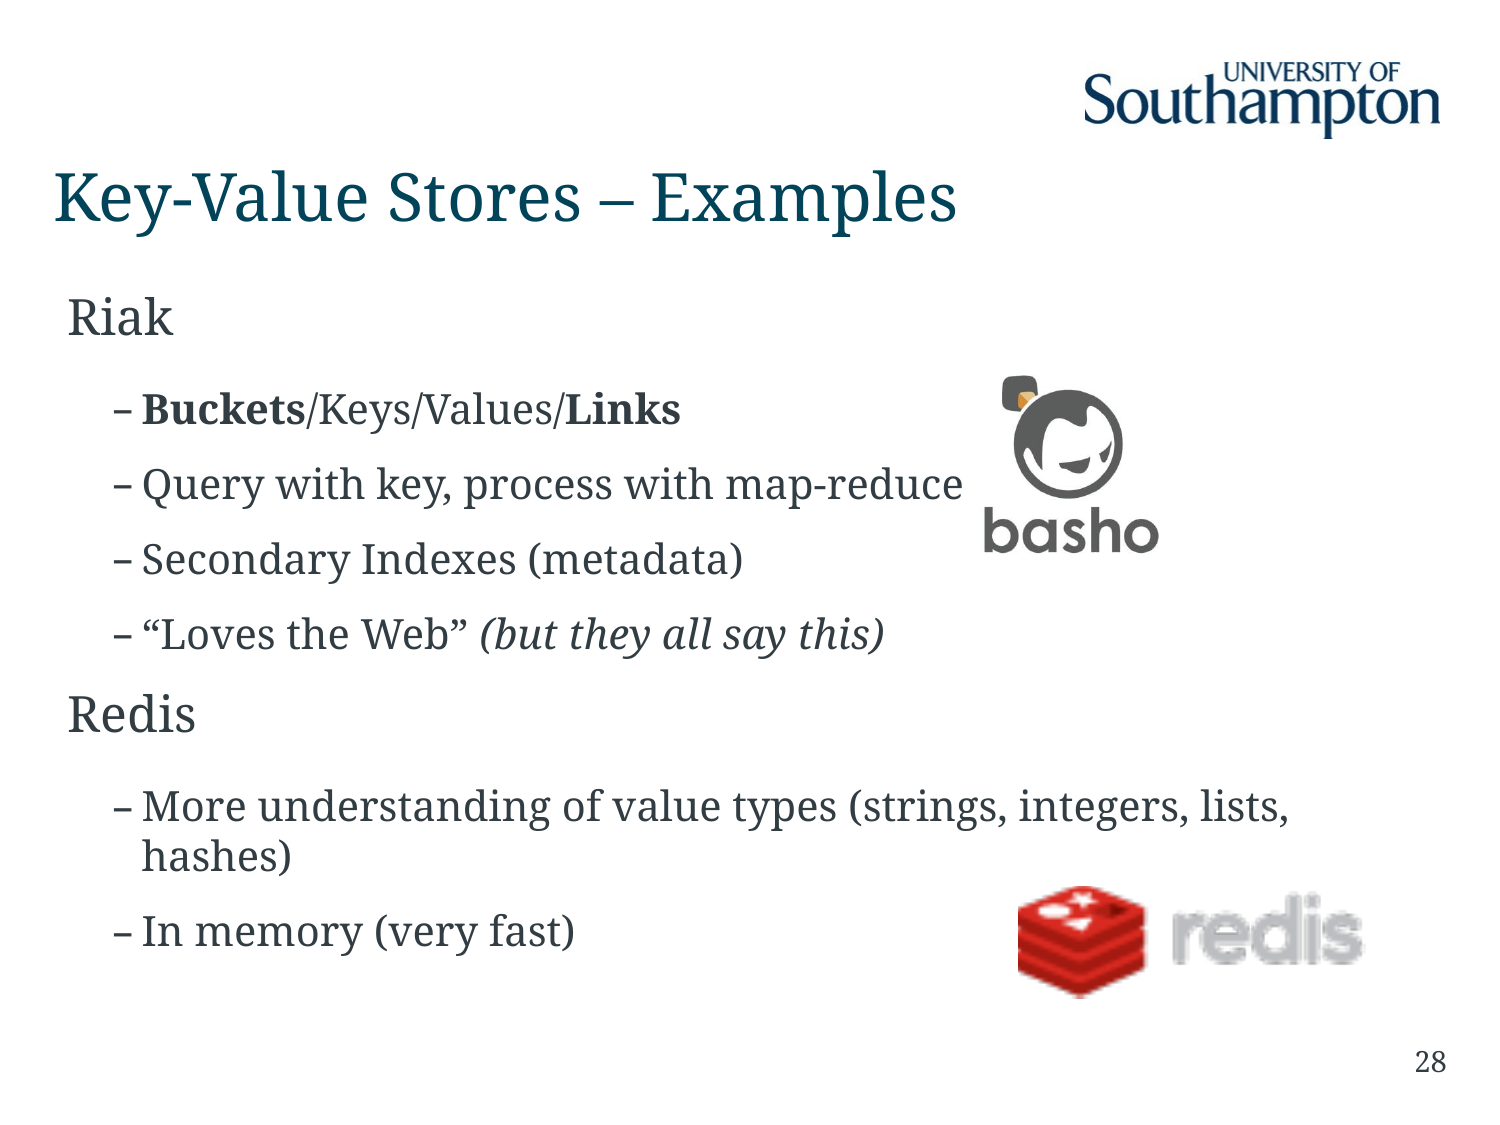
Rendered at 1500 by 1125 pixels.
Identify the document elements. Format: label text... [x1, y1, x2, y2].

list Riak Buckets/Keys/Values/Links Query with key, process with map-reduce Secondary Indexes (metadata) “Loves the Web” (but they all say this) Redis More understanding of value types (strings, integers, lists, hashes) In memory (very fast) [52, 277, 1448, 1028]
picture [1085, 62, 1440, 139]
picture [979, 374, 1163, 571]
picture [1018, 886, 1366, 999]
title Key-Value Stores – Examples [52, 147, 1448, 255]
slide_number 28 [1159, 1035, 1448, 1088]
